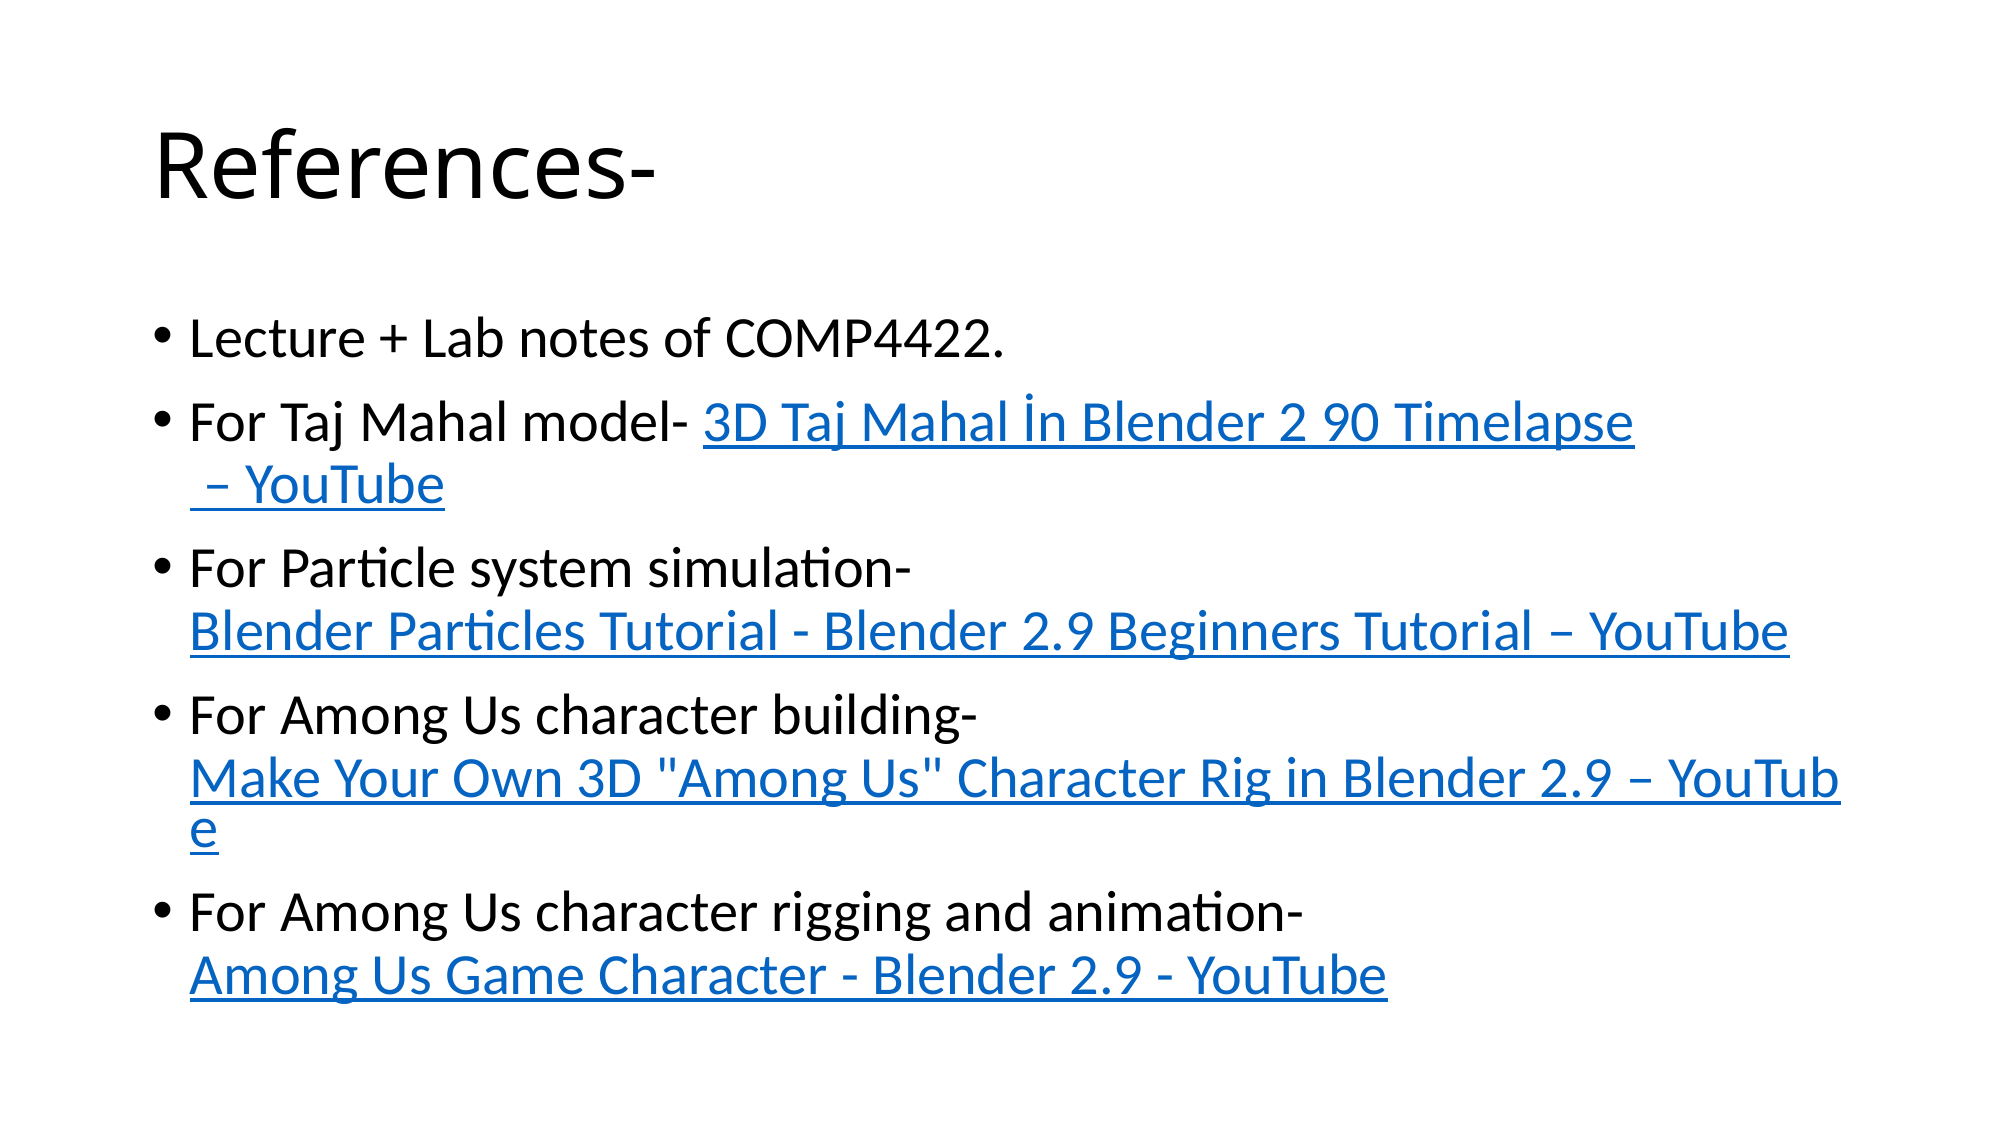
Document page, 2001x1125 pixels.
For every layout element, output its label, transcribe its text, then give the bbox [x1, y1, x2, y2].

title References- [137, 59, 1863, 278]
list Lecture + Lab notes of COMP4422. For Taj Mahal model- 3D Taj Mahal İn Blender 2 90 Timelapse – YouTube For Particle system simulation- Blender Particles Tutorial - Blender 2.9 Beginners Tutorial – YouTube For Among Us character building- Make Your Own 3D "Among Us" Character Rig in Blender 2.9 – YouTube For Among Us character rigging and animation- Among Us Game Character - Blender 2.9 - YouTube [137, 299, 1863, 1014]
